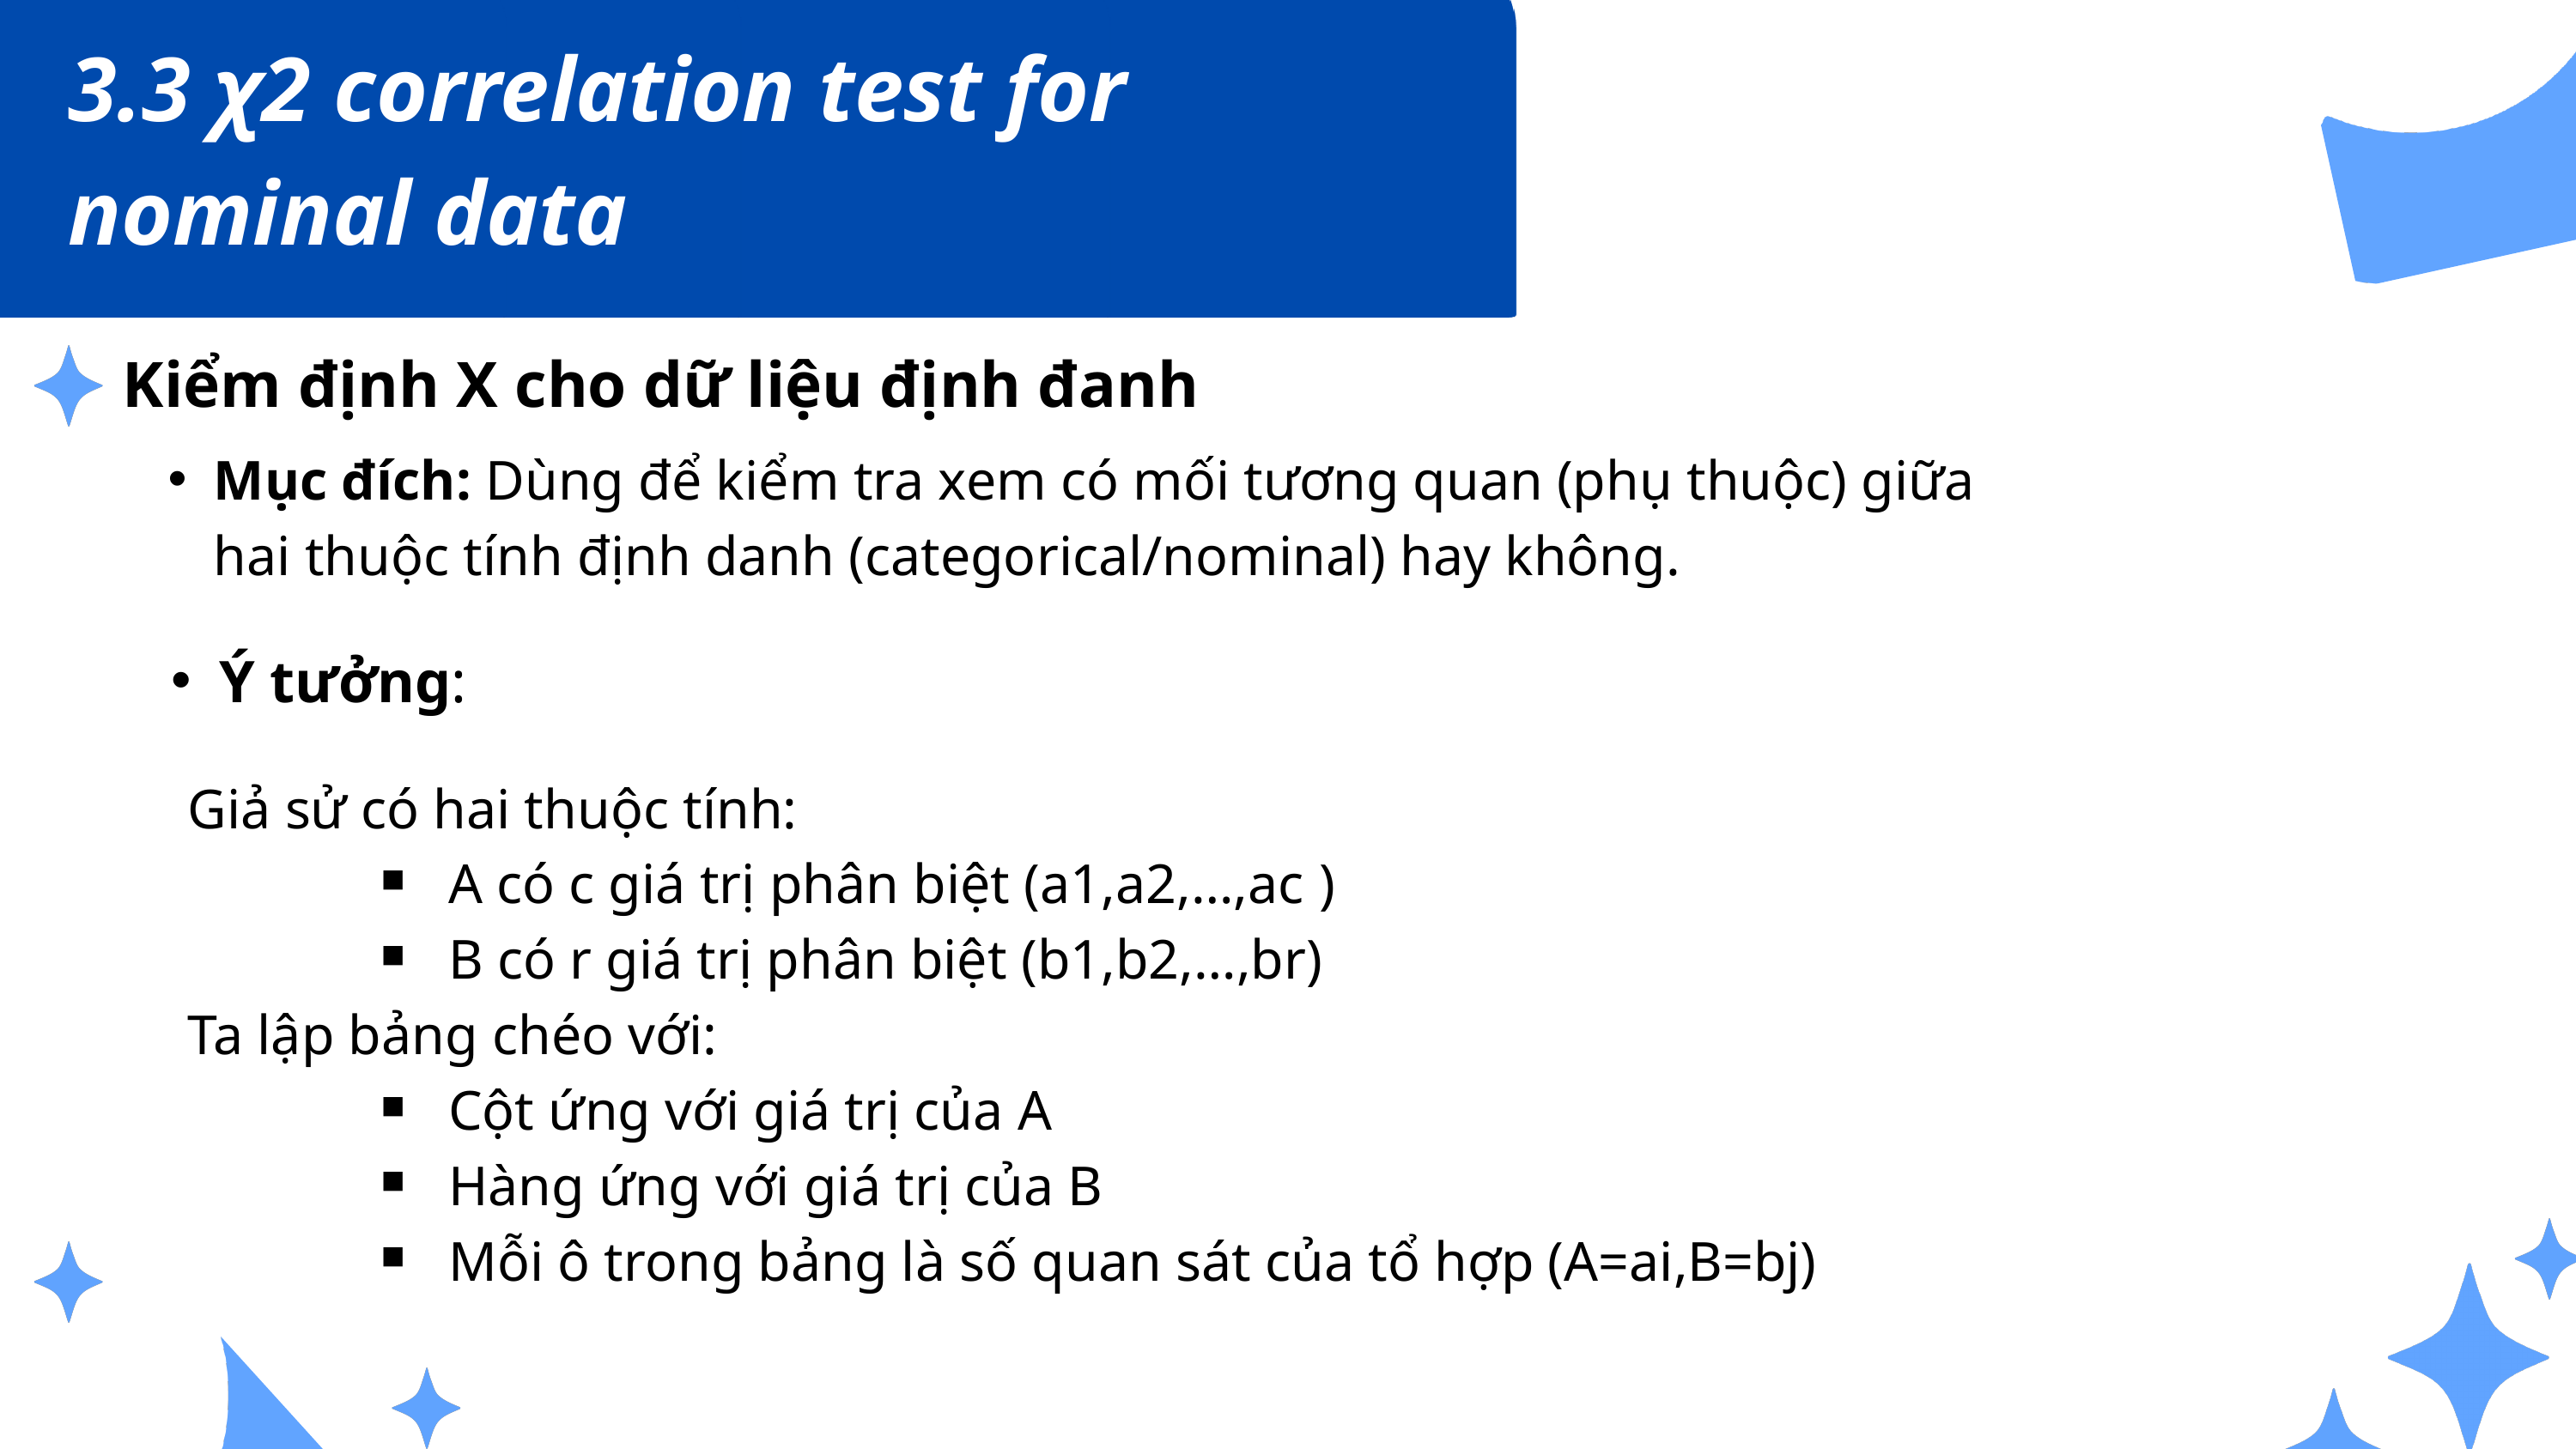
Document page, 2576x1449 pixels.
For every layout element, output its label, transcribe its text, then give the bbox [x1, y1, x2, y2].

text_box [2514, 1218, 2576, 1300]
text_box Mục đích: Dùng để kiểm tra xem có mối tương quan (phụ thuộc) giữa hai thuộc tính định danh (categorical/nominal) hay không. [122, 435, 1979, 586]
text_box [2278, 1262, 2550, 1449]
text_box [2293, 0, 2576, 288]
text_box [33, 1241, 103, 1323]
text_box [0, 1241, 323, 1449]
text_box [392, 1367, 461, 1449]
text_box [0, 0, 1517, 318]
text_box Ý tưởng: [122, 634, 2120, 714]
text_box Giả sử có hai thuộc tính: A có c giá trị phân biệt (a1,a2,…,ac ​) B có r giá trị phân biệt (b1,b2,…,br) Ta lập bảng chéo với: Cột ứng với giá trị của A Hàng ứng với giá trị của B Mỗi ô trong bảng là số quan sát của tổ hợp (A=ai,B=bj) [173, 763, 2482, 1367]
text_box Kiểm định X cho dữ liệu định đanh [122, 332, 1514, 421]
text_box [33, 345, 103, 427]
